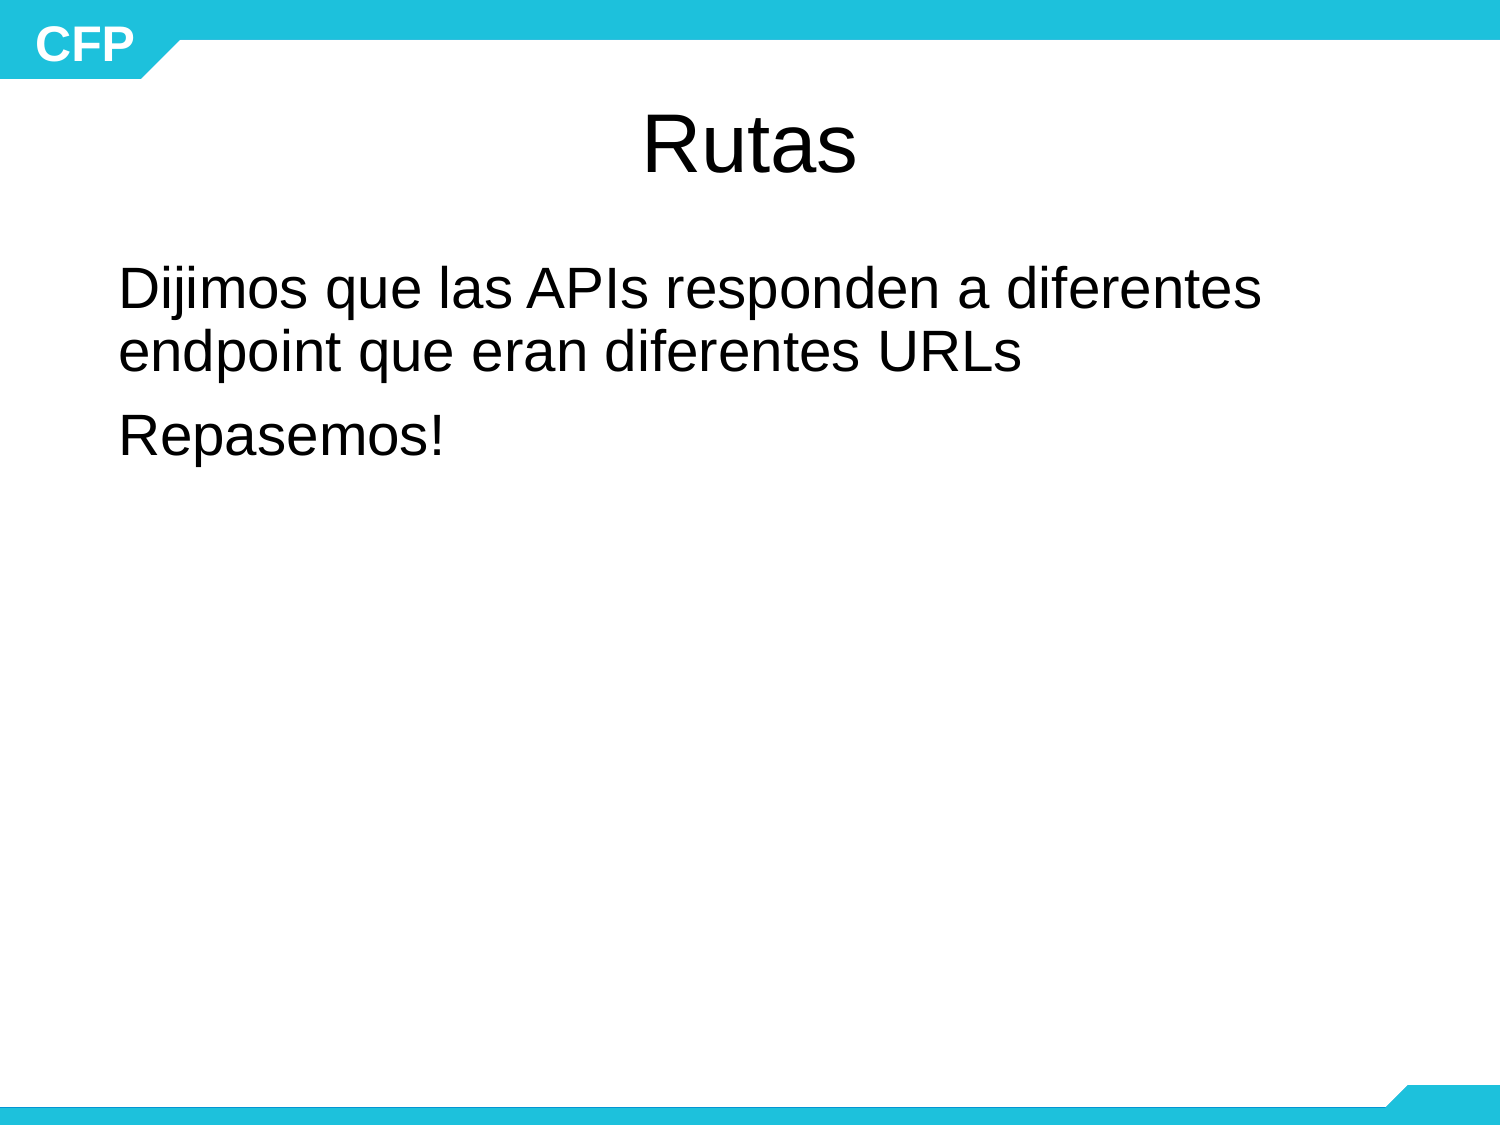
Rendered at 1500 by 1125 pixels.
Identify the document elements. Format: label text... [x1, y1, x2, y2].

title Rutas [103, 45, 1397, 246]
list Dijimos que las APIs responden a diferentes endpoint que eran diferentes URLs Repasemos! [103, 251, 1397, 1069]
